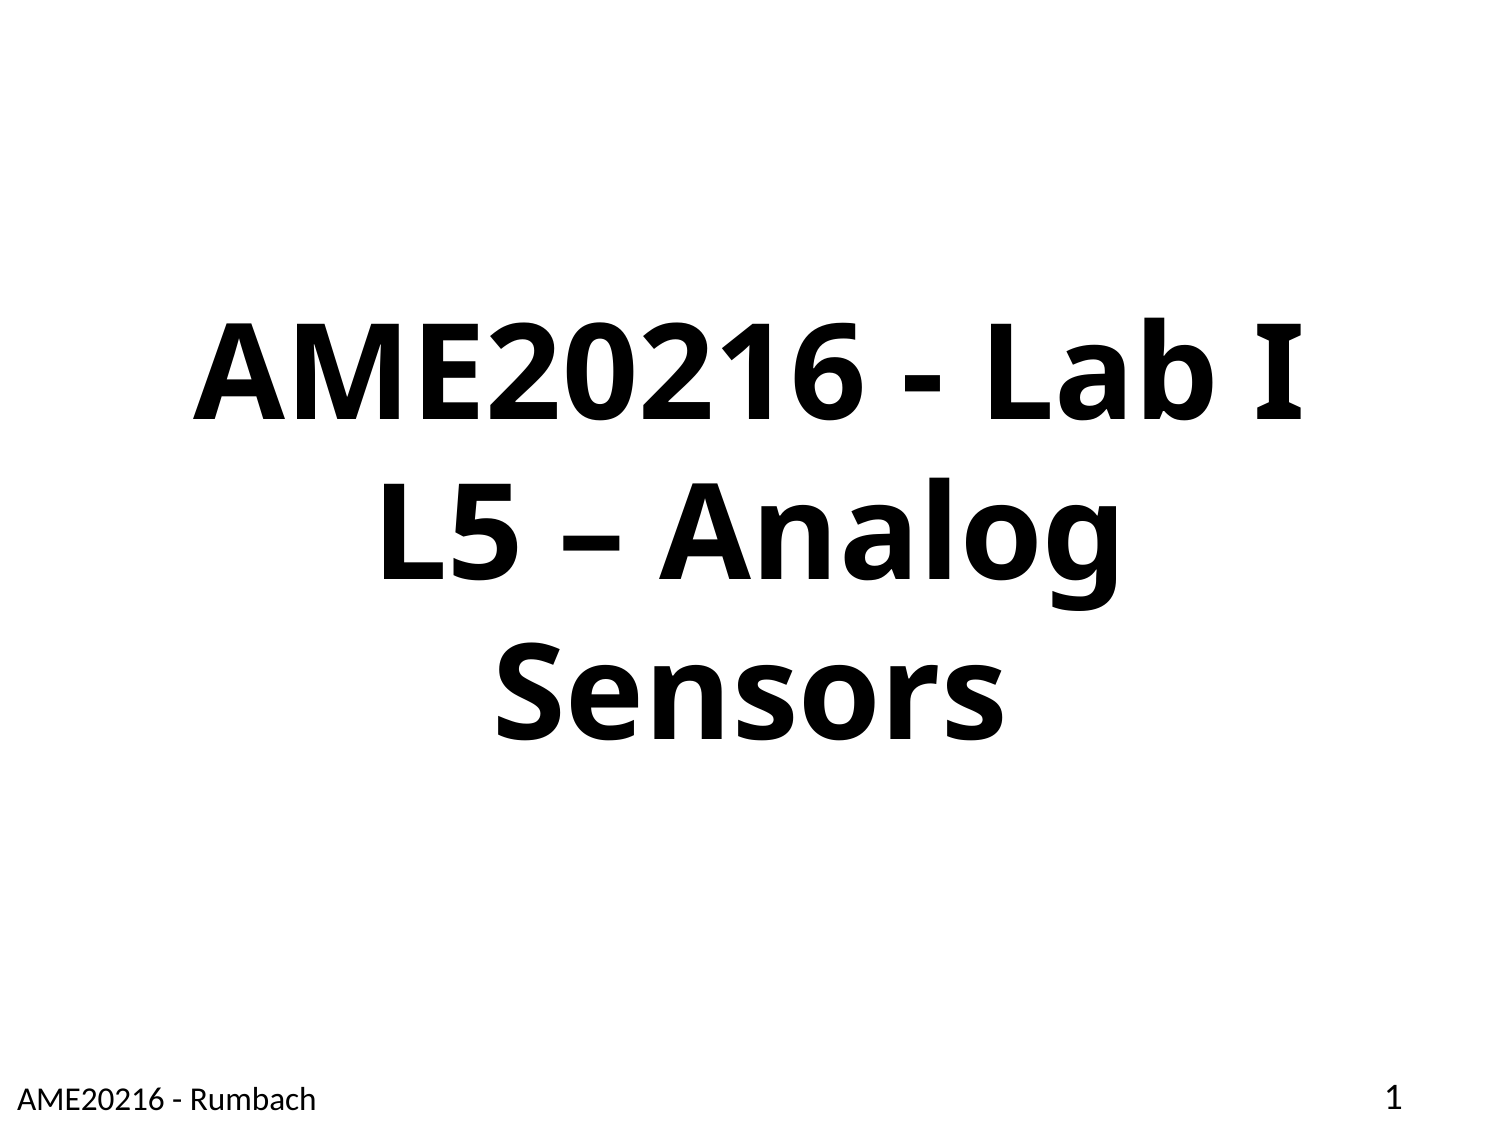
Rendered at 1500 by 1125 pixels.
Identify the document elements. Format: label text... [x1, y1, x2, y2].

title AME20216 - Lab I L5 – Analog Sensors [112, 405, 1388, 647]
